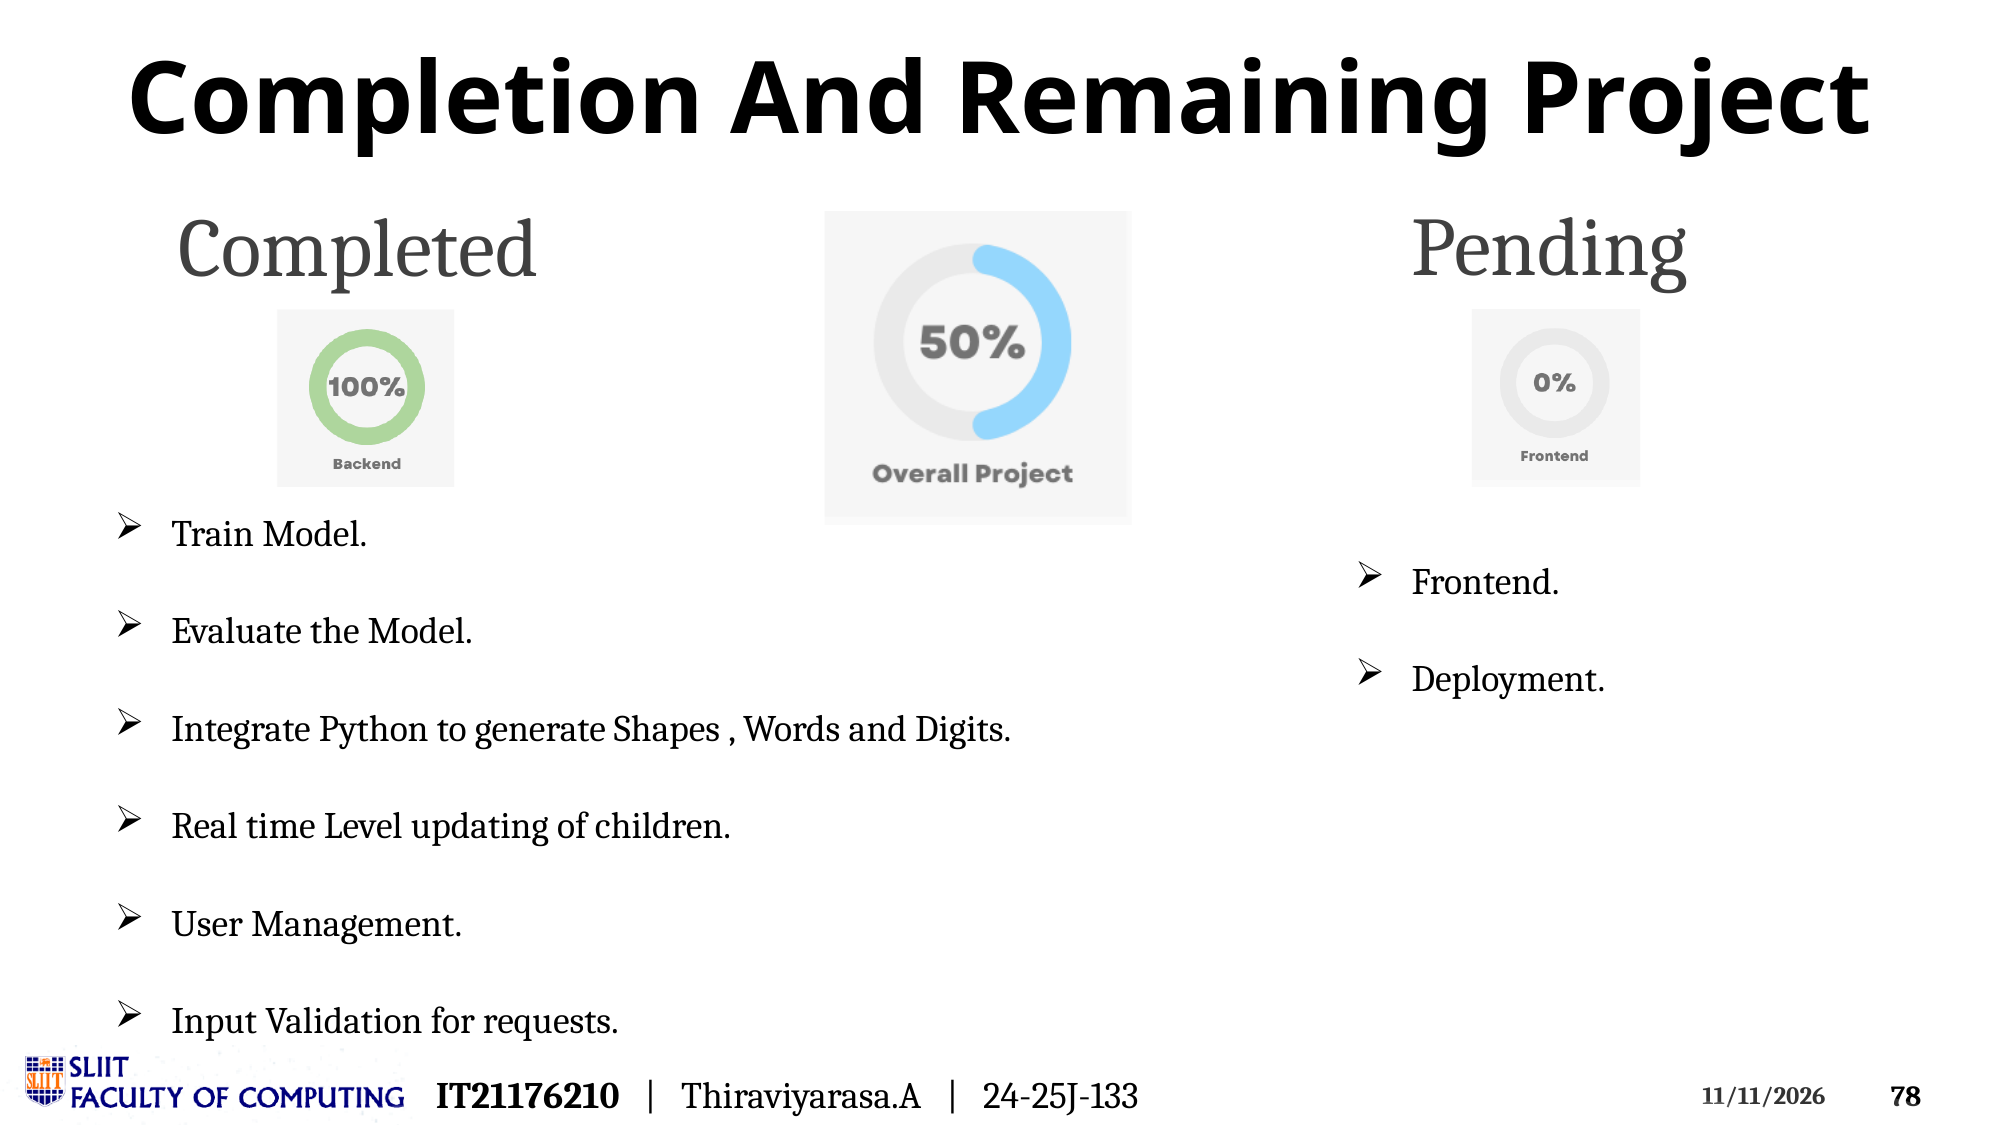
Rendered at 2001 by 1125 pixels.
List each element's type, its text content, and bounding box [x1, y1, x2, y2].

picture [0, 1045, 413, 1124]
text_box Pending [1396, 184, 1704, 300]
picture [824, 211, 1132, 525]
picture [1471, 309, 1641, 487]
title Component 03 [162, 1107, 413, 1118]
list Train Model. Evaluate the Model. Integrate Python to generate Shapes , Words and Digits. Real time Level updating of children. User Management. Input Validation for requests. [99, 456, 1083, 1081]
text_box Frontend. Deployment. [1340, 504, 1981, 1065]
picture [276, 309, 455, 487]
text_box IT21176210 | Thiraviyarasa.A | 24-25J-133 [419, 1062, 1541, 1125]
title Completion And Remaining Project [99, 24, 1900, 161]
text_box Completed [163, 185, 554, 301]
